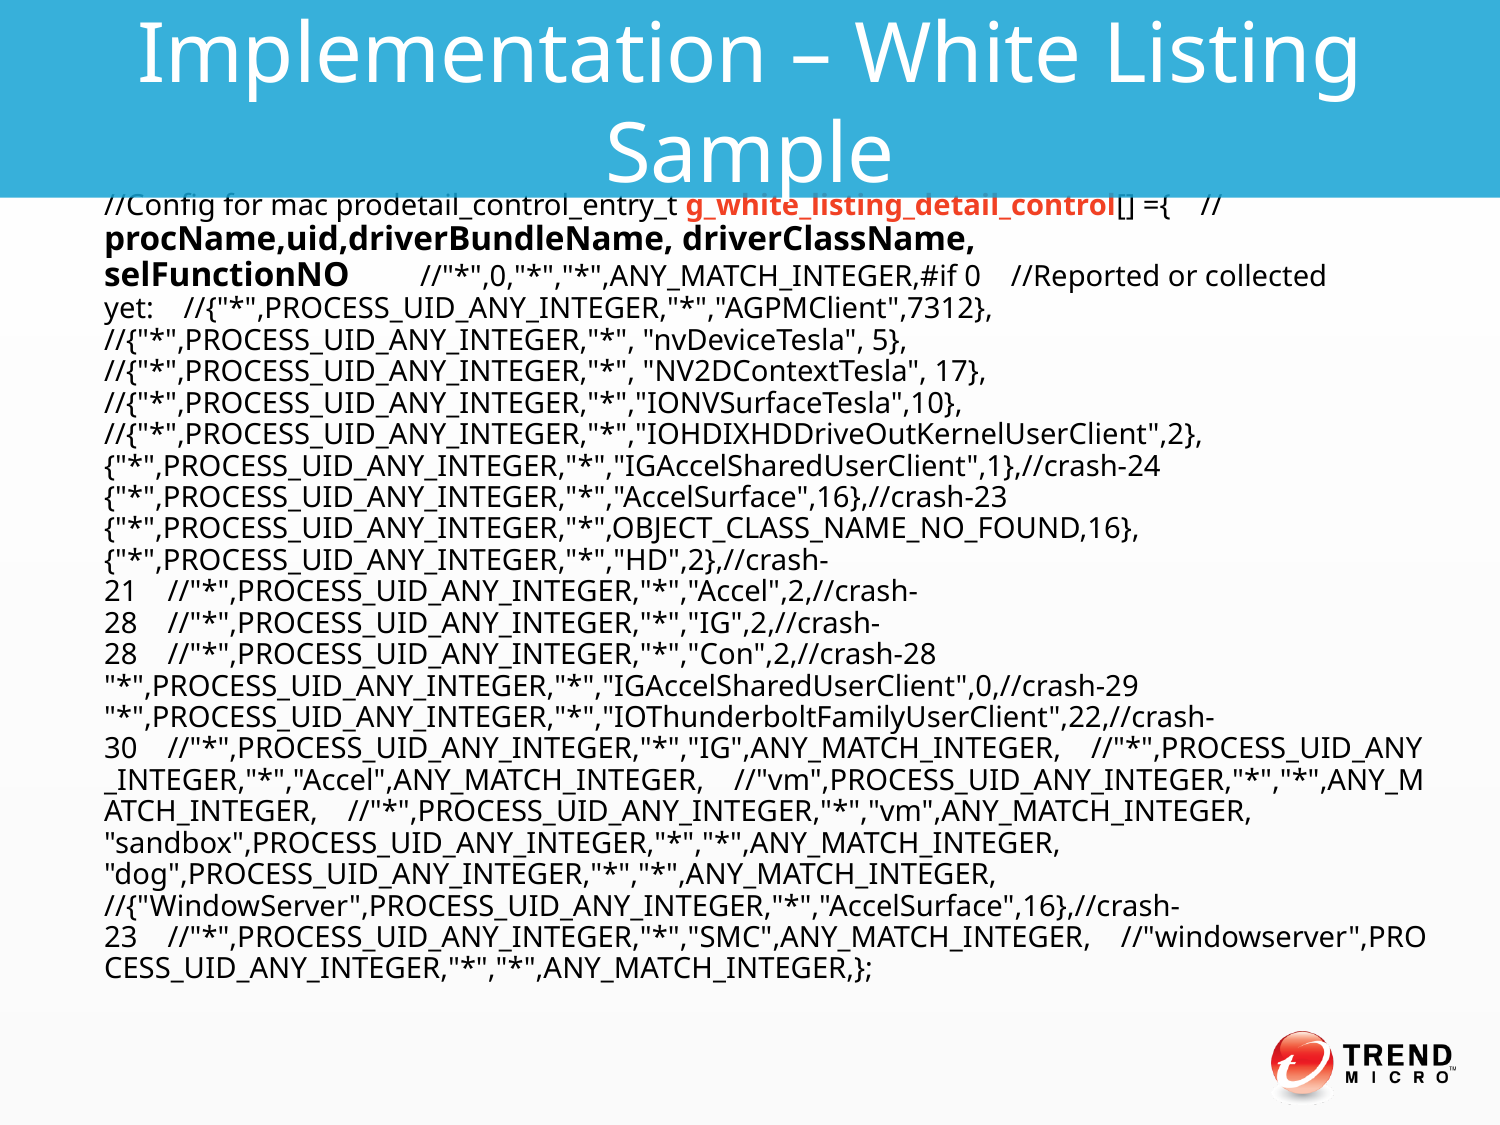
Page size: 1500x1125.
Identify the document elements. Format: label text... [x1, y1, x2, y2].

list //Config for mac prodetail_control_entry_t g_white_listing_detail_control[] ={ // procName,uid,driverBundleName, driverClassName, selFunctionNO //"*",0,"*","*",ANY_MATCH_INTEGER,#if 0 //Reported or collected yet: //{"*",PROCESS_UID_ANY_INTEGER,"*","AGPMClient",7312}, //{"*",PROCESS_UID_ANY_INTEGER,"*", "nvDeviceTesla", 5}, //{"*",PROCESS_UID_ANY_INTEGER,"*", "NV2DContextTesla", 17}, //{"*",PROCESS_UID_ANY_INTEGER,"*","IONVSurfaceTesla",10}, //{"*",PROCESS_UID_ANY_INTEGER,"*","IOHDIXHDDriveOutKernelUserClient",2}, {"*",PROCESS_UID_ANY_INTEGER,"*","IGAccelSharedUserClient",1},//crash-24 {"*",PROCESS_UID_ANY_INTEGER,"*","AccelSurface",16},//crash-23 {"*",PROCESS_UID_ANY_INTEGER,"*",OBJECT_CLASS_NAME_NO_FOUND,16}, {"*",PROCESS_UID_ANY_INTEGER,"*","HD",2},//crash-21 //"*",PROCESS_UID_ANY_INTEGER,"*","Accel",2,//crash-28 //"*",PROCESS_UID_ANY_INTEGER,"*","IG",2,//crash-28 //"*",PROCESS_UID_ANY_INTEGER,"*","Con",2,//crash-28 "*",PROCESS_UID_ANY_INTEGER,"*","IGAccelSharedUserClient",0,//crash-29 "*",PROCESS_UID_ANY_INTEGER,"*","IOThunderboltFamilyUserClient",22,//crash-30 //"*",PROCESS_UID_ANY_INTEGER,"*","IG",ANY_MATCH_INTEGER, //"*",PROCESS_UID_ANY_INTEGER,"*","Accel",ANY_MATCH_INTEGER, //"vm",PROCESS_UID_ANY_INTEGER,"*","*",ANY_MATCH_INTEGER, //"*",PROCESS_UID_ANY_INTEGER,"*","vm",ANY_MATCH_INTEGER, "sandbox",PROCESS_UID_ANY_INTEGER,"*","*",ANY_MATCH_INTEGER, "dog",PROCESS_UID_ANY_INTEGER,"*","*",ANY_MATCH_INTEGER, //{"WindowServer",PROCESS_UID_ANY_INTEGER,"*","AccelSurface",16},//crash-23 //"*",PROCESS_UID_ANY_INTEGER,"*","SMC",ANY_MATCH_INTEGER, //"windowserver",PROCESS_UID_ANY_INTEGER,"*","*",ANY_MATCH_INTEGER,}; [89, 198, 1444, 985]
picture [1271, 1031, 1456, 1105]
text_box Implementation – White Listing Sample [0, 0, 1500, 198]
